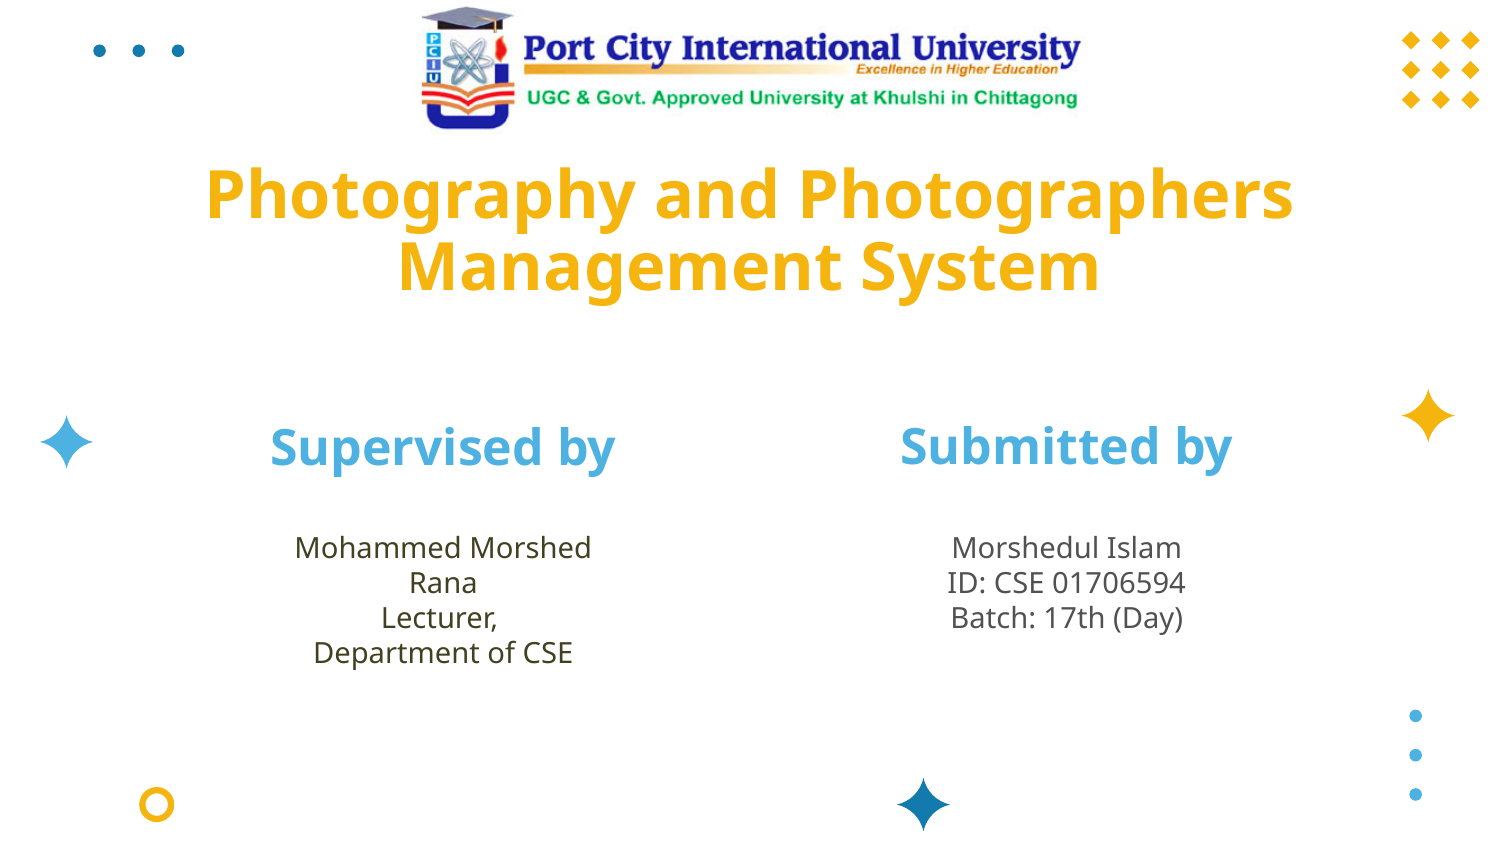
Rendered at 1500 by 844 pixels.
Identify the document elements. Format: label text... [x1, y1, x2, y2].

subtitle Mohammed Morshed Rana Lecturer, Department of CSE [251, 514, 636, 659]
subtitle Supervised by [238, 396, 649, 491]
title Photography and Photographers Management System [118, 158, 1382, 321]
subtitle Morshedul Islam ID: CSE 01706594 Batch: 17th (Day) [888, 514, 1246, 659]
picture [386, 0, 1116, 135]
subtitle Submitted by [861, 408, 1272, 491]
